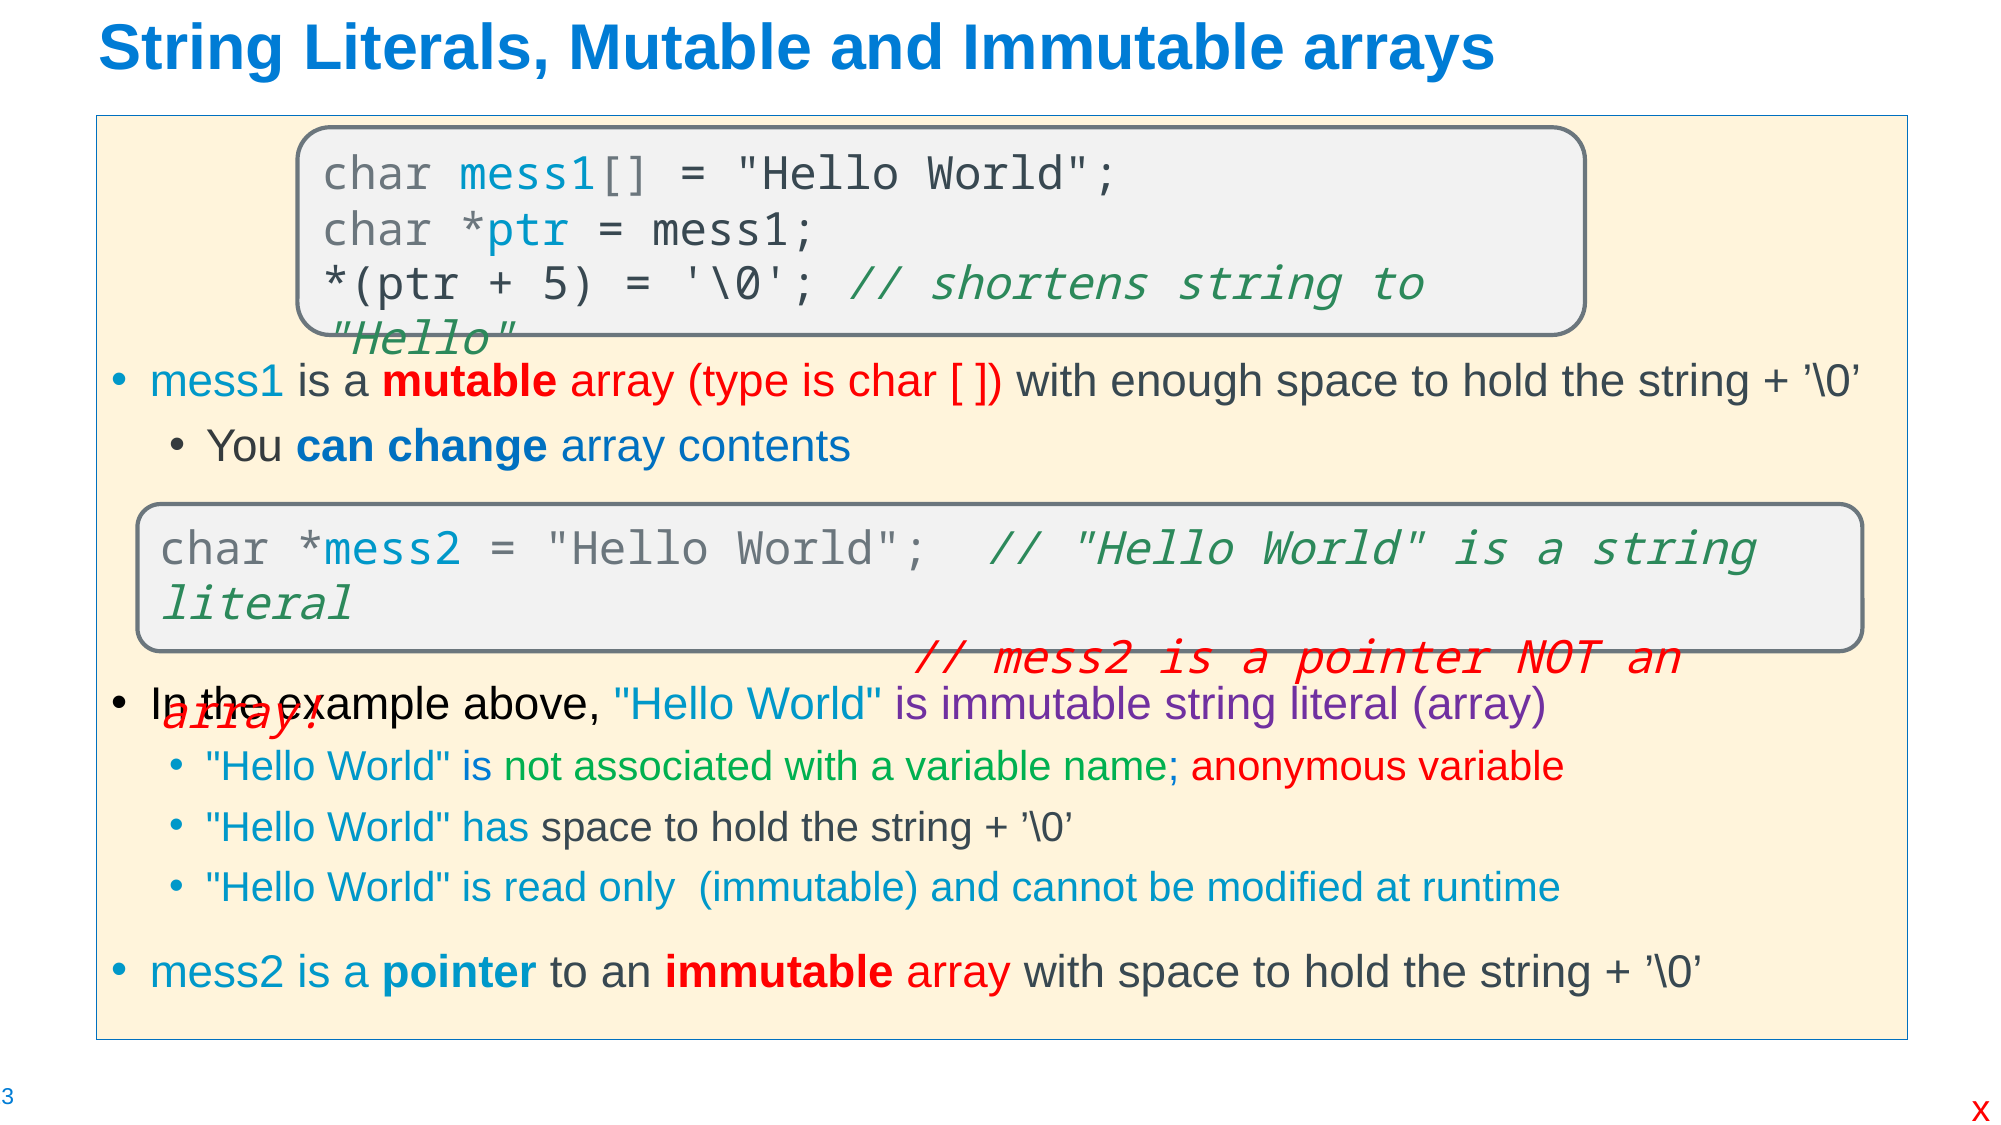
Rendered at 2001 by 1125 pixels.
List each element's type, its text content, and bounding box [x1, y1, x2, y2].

title String Literals, Mutable and Immutable arrays [83, 9, 1809, 92]
text_box char mess1[] = "Hello World"; char *ptr = mess1; *(ptr + 5) = '\0'; // shortens string to "Hello" [297, 127, 1585, 335]
list mess1 is a mutable array (type is char [ ]) with enough space to hold the string + ’\0’ You can change array contents In the example above, "Hello World" is immutable string literal (array) "Hello World" is not associated with a variable name; anonymous variable "Hello World" has space to hold the string + ’\0’ "Hello World" is read only (immutable) and cannot be modified at runtime mess2 is a pointer to an immutable array with space to hold the string + ’\0’ [96, 115, 1908, 1040]
text_box x [1956, 1076, 2000, 1125]
text_box char *mess2 = "Hello World"; // "Hello World" is a string literal // mess2 is a pointer NOT an array! [137, 504, 1863, 652]
